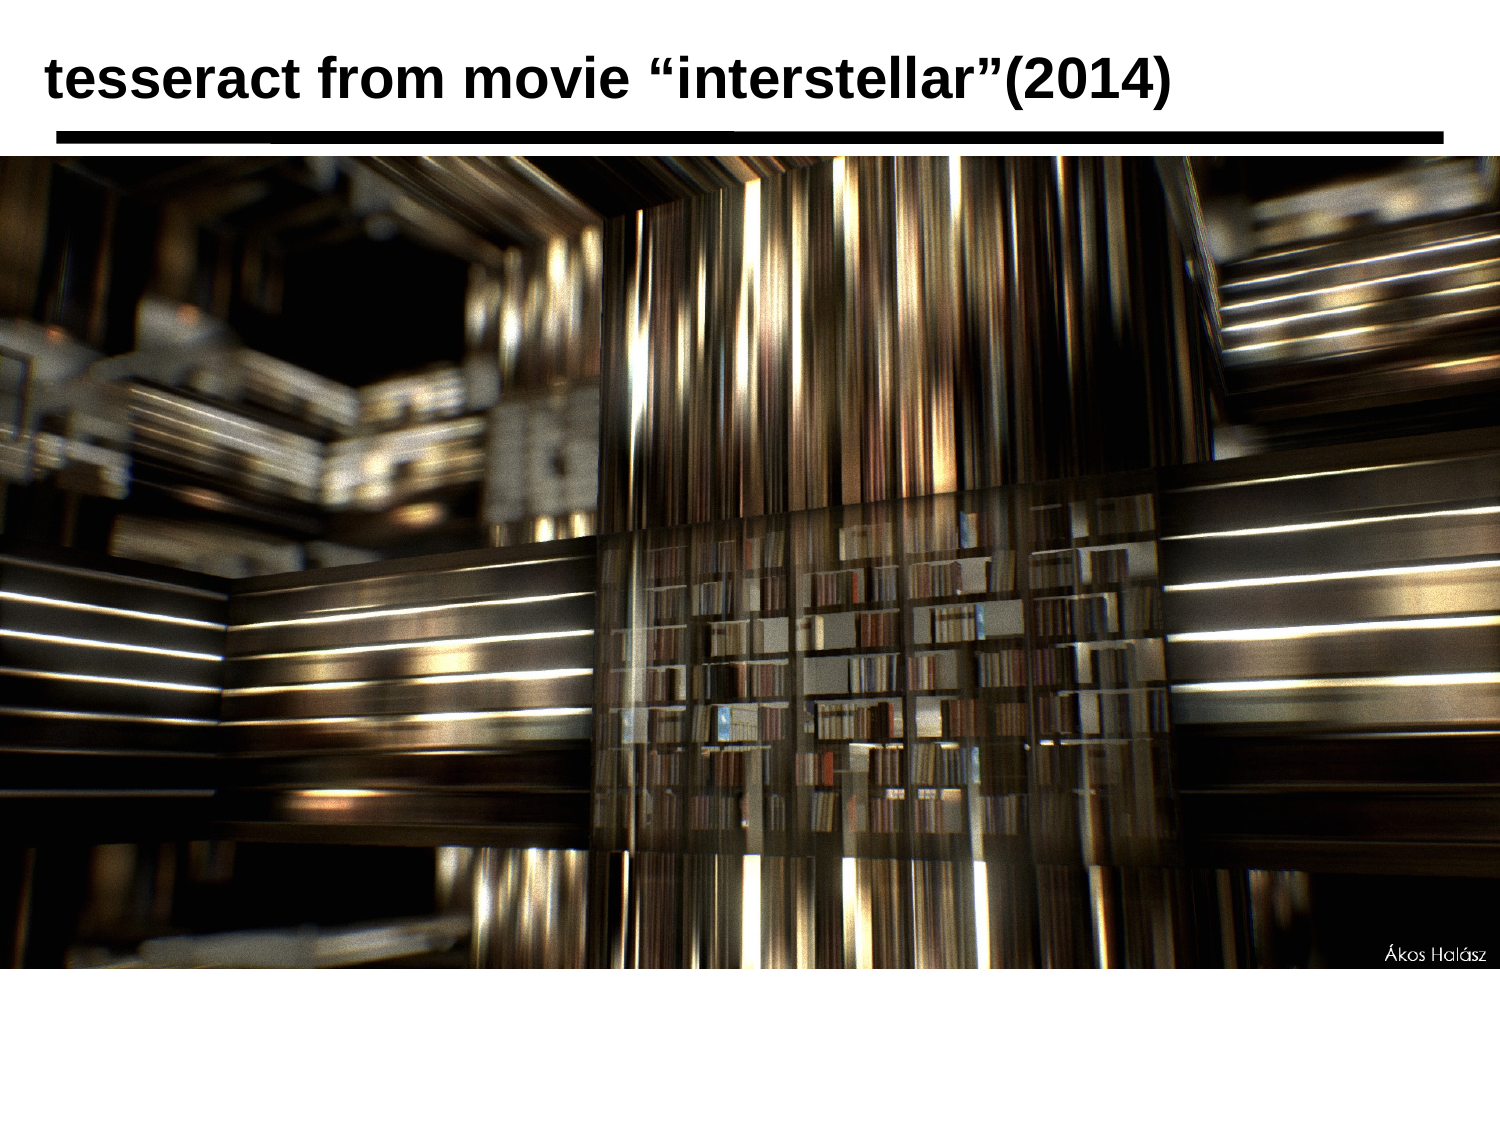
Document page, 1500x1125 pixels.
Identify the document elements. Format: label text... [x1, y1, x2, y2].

title tesseract from movie “interstellar”(2014) [36, 24, 1288, 126]
picture [0, 155, 1500, 969]
